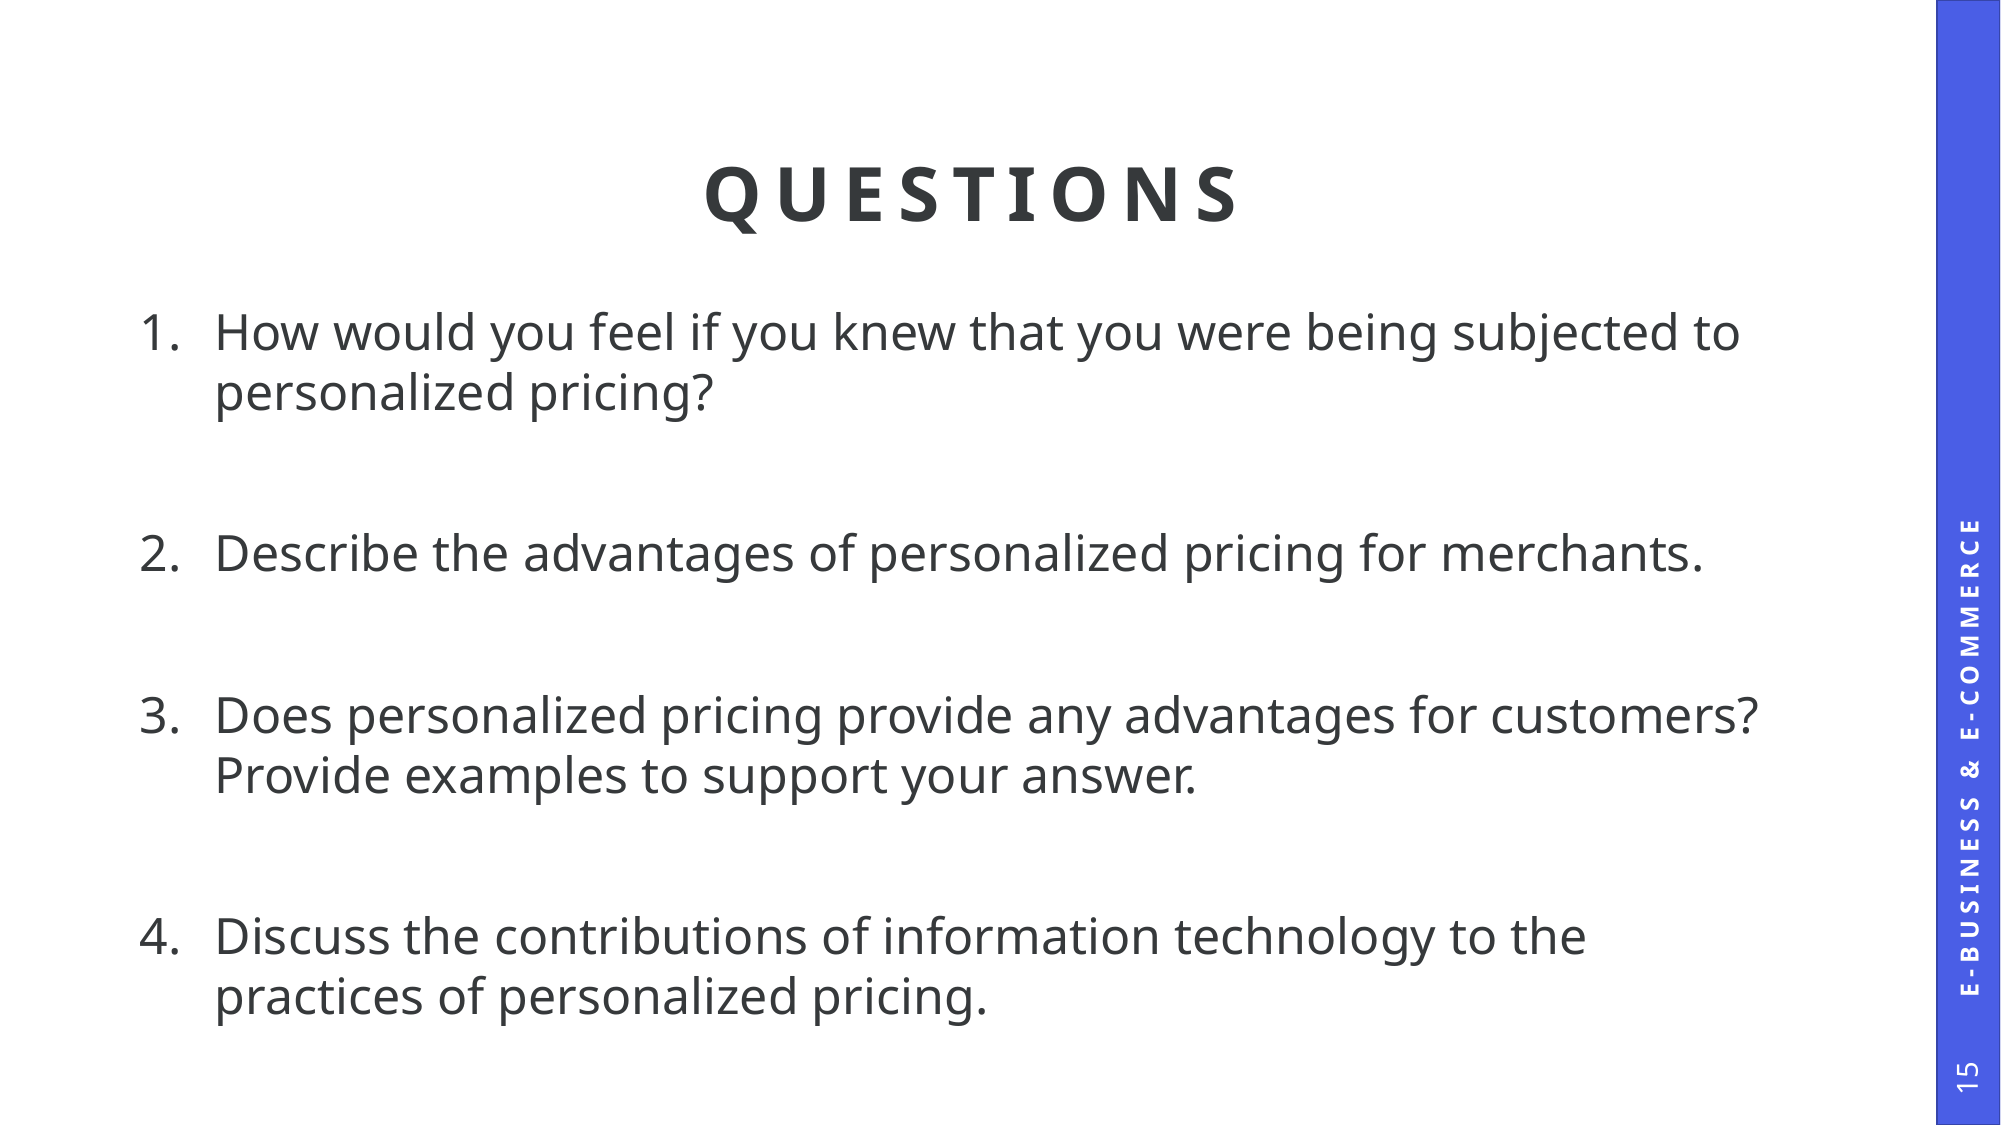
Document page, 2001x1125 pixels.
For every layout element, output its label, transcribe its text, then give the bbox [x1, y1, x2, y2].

title Questions [139, 143, 1800, 251]
footer E-business & e-commerce [1937, 0, 2000, 1032]
slide_number 15 [1937, 1032, 2000, 1125]
list How would you feel if you knew that you were being subjected to personalized pricing? Describe the advantages of personalized pricing for merchants. Does personalized pricing provide any advantages for customers? Provide examples to support your answer. Discuss the contributions of information technology to the practices of personalized pricing. [139, 299, 1801, 1014]
